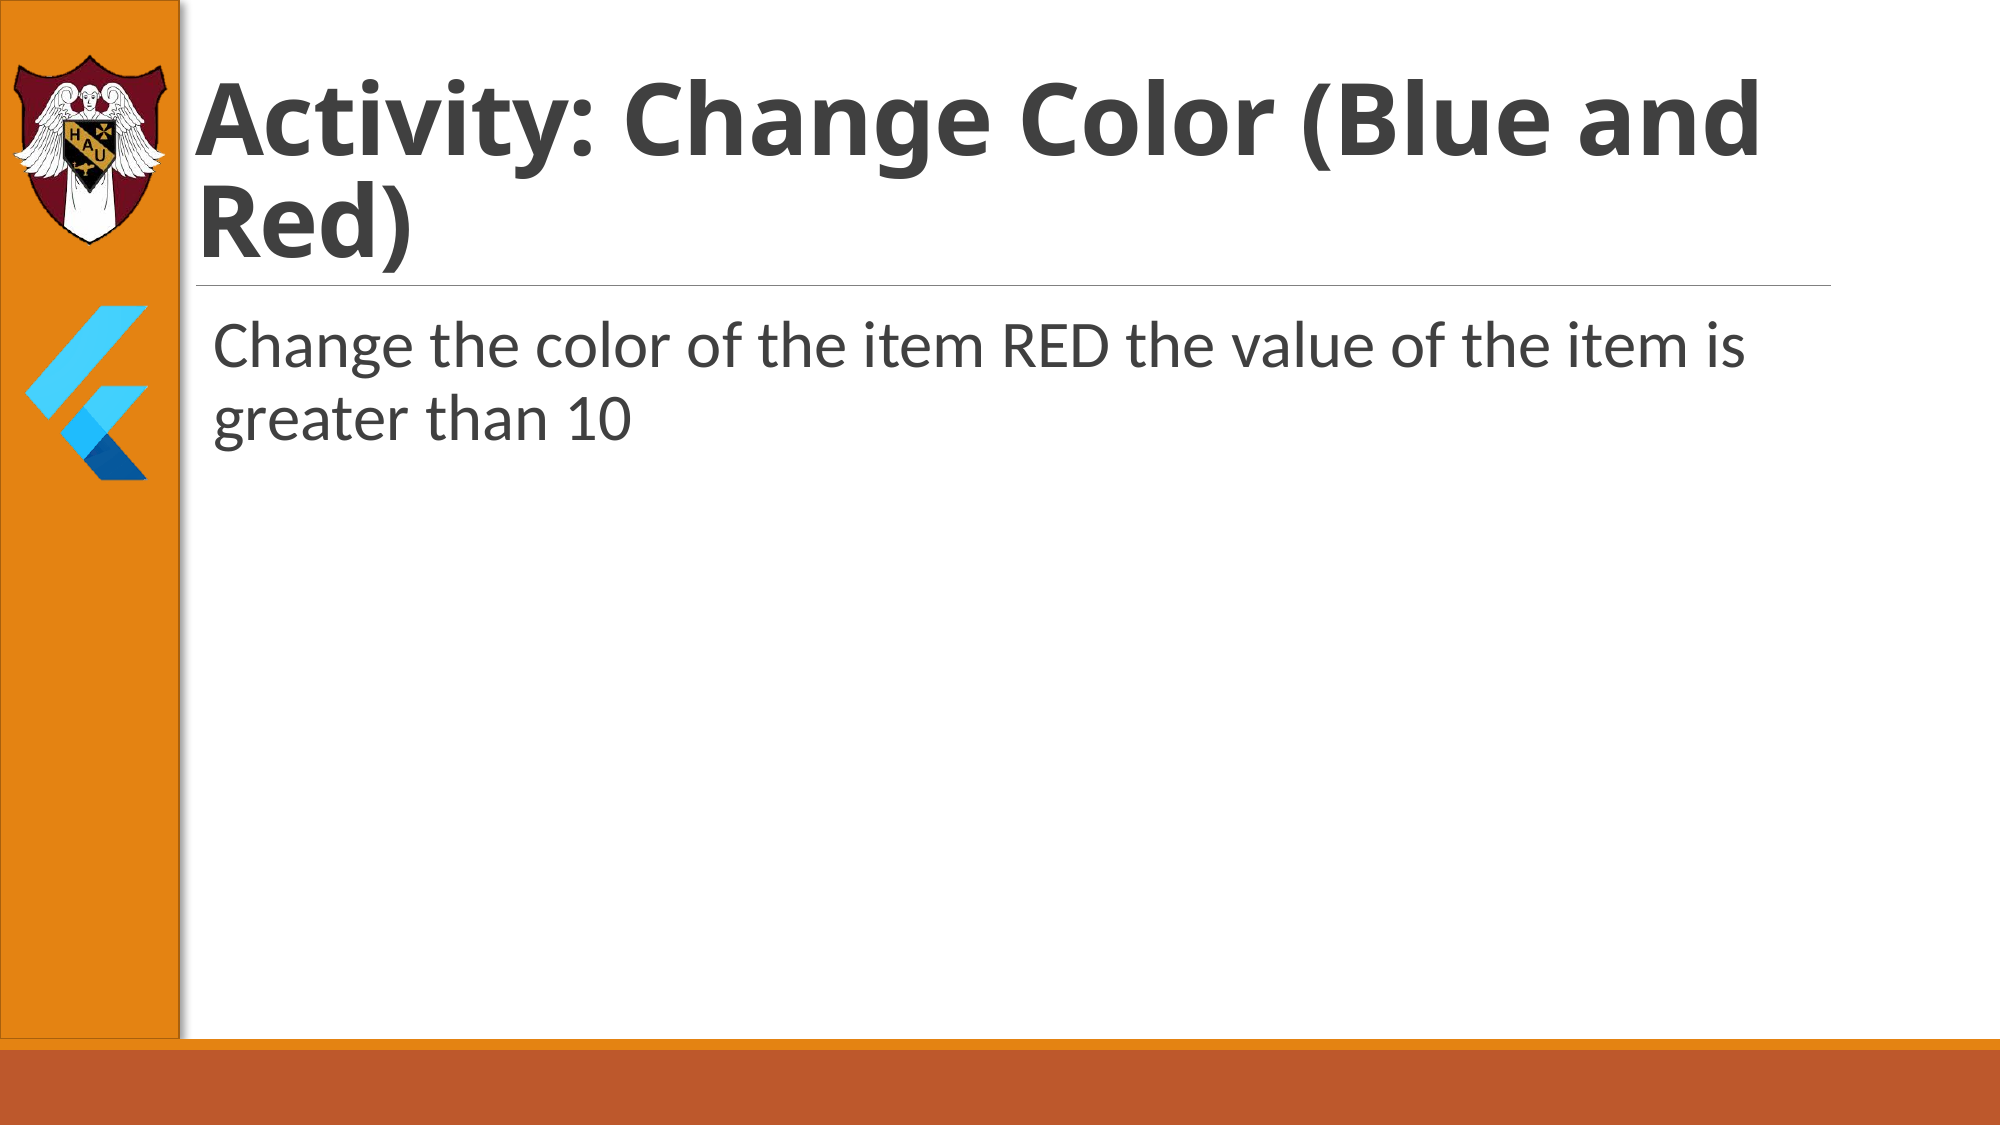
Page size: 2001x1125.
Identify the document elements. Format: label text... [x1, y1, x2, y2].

list Change the color of the item RED the value of the item is greater than 10 [213, 302, 1830, 963]
picture [7, 302, 165, 483]
picture [10, 46, 169, 250]
title Activity: Change Color (Blue and Red) [180, 47, 1830, 285]
